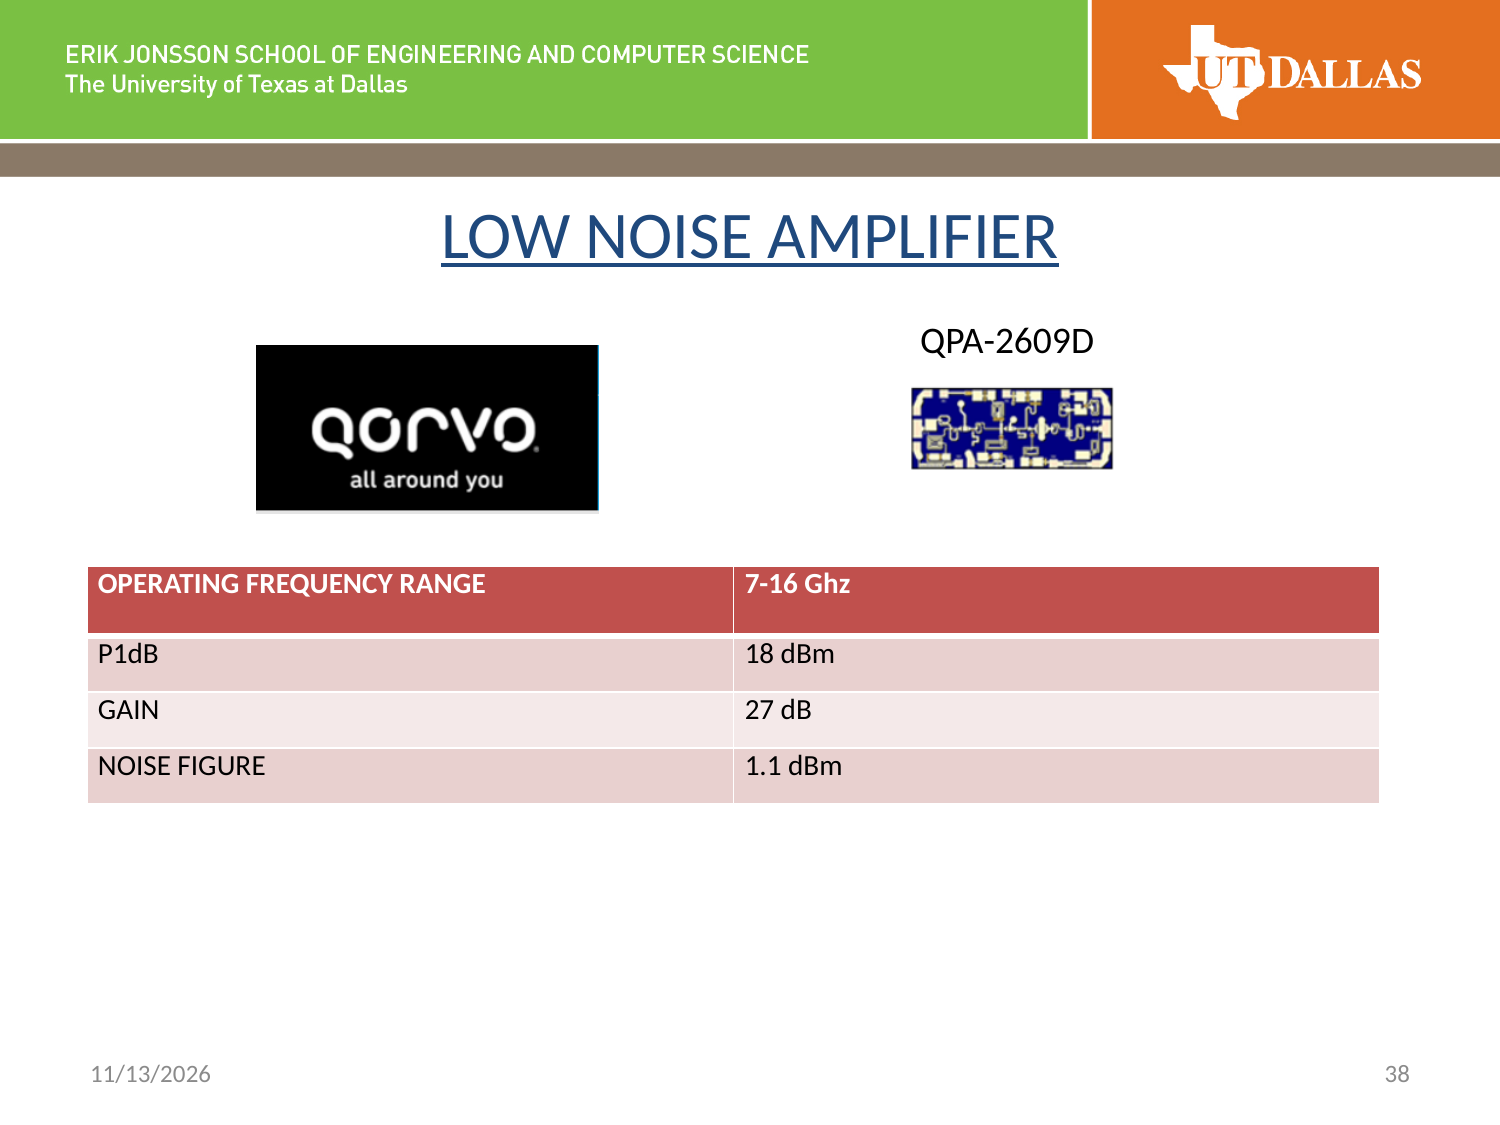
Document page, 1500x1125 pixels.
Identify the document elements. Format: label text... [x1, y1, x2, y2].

slide_number 38 [1074, 1042, 1425, 1103]
text_box QPA-2609D [905, 308, 1122, 341]
table_cell 1.1 dBm [734, 749, 1379, 803]
table_cell GAIN [88, 693, 733, 747]
table_cell 27 dB [734, 693, 1379, 747]
table_cell NOISE FIGURE [88, 749, 733, 803]
table_cell P1dB [88, 639, 733, 691]
picture [0, 0, 1500, 1125]
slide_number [75, 1042, 425, 1103]
table_cell 18 dBm [734, 639, 1379, 691]
title LOW NOISE AMPLIFIER [75, 138, 1425, 326]
table_header OPERATING FREQUENCY RANGE [88, 567, 733, 633]
table_header 7-16 Ghz [734, 567, 1379, 633]
